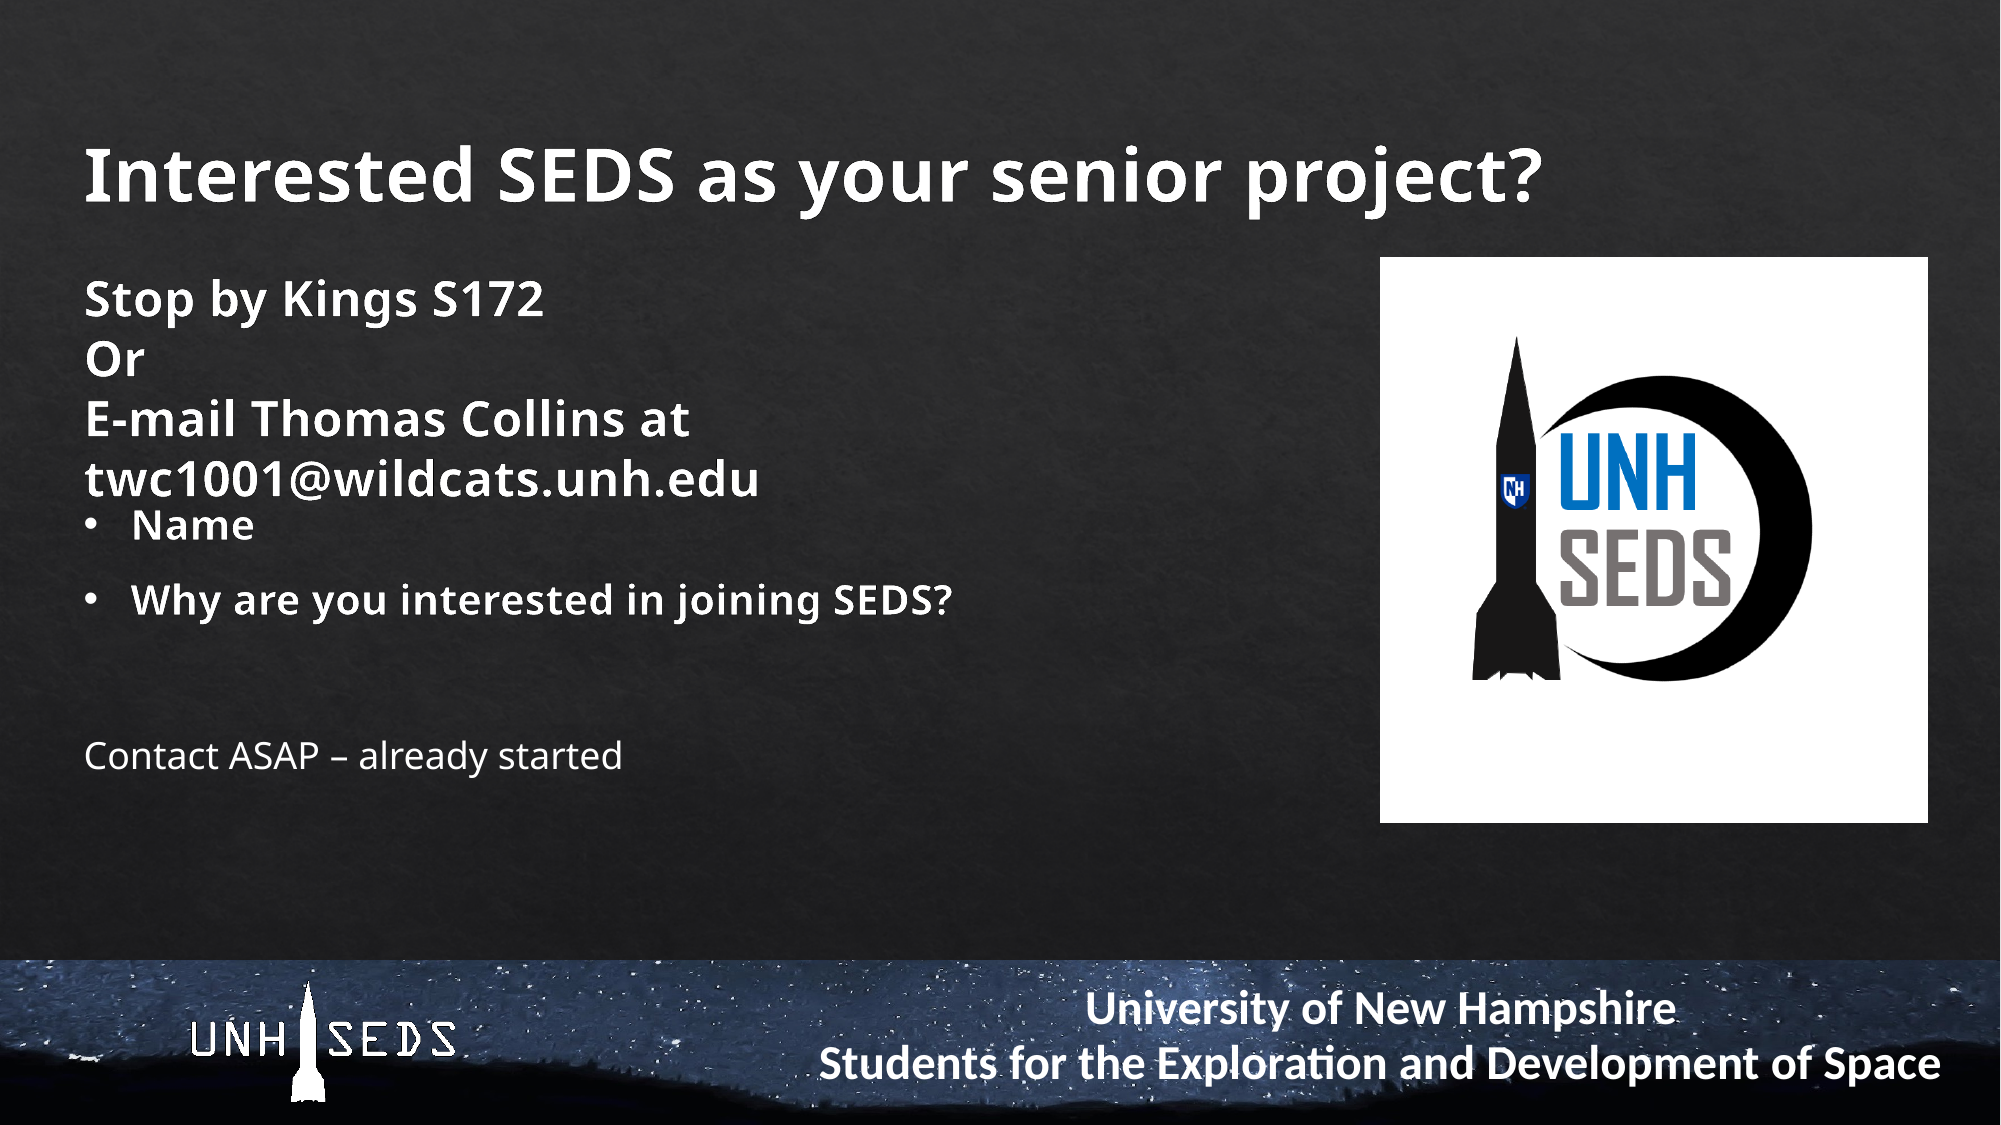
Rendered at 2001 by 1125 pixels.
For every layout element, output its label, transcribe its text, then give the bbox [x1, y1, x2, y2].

picture [1380, 257, 1928, 823]
text_box Name Why are you interested in joining SEDS? [68, 514, 1145, 631]
text_box Contact ASAP – already started [68, 724, 1208, 785]
text_box Interested SEDS as your senior project? [68, 119, 1647, 225]
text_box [0, 959, 2000, 1125]
text_box Stop by Kings S172 Or E-mail Thomas Collins at twc1001@wildcats.unh.edu [68, 259, 1367, 514]
